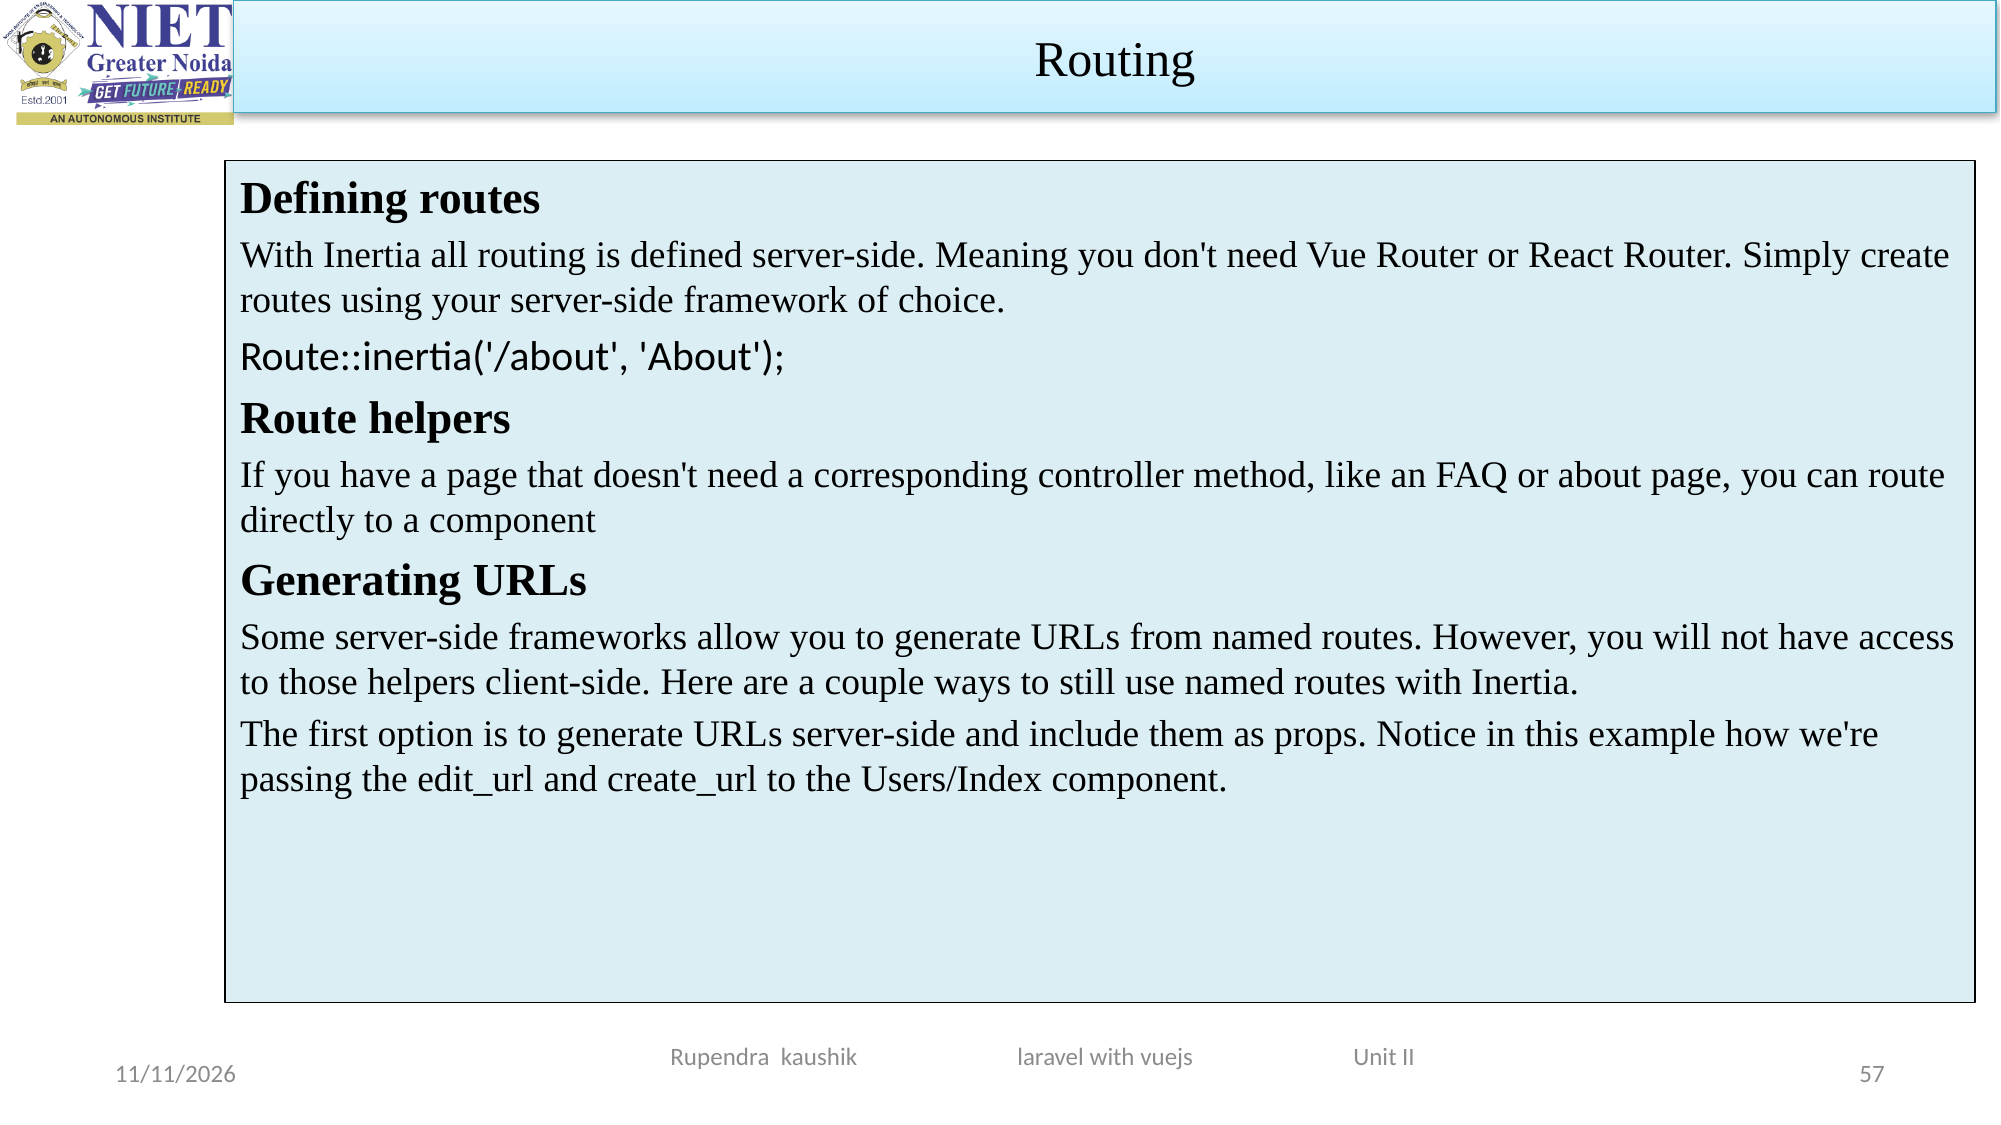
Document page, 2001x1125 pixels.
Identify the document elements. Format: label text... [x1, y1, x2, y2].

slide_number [99, 1042, 567, 1103]
footer Rupendra kaushik laravel with vuejs Unit II [562, 1025, 1525, 1085]
slide_number 57 [1433, 1042, 1900, 1103]
picture [3, 2, 234, 125]
list Defining routes With Inertia all routing is defined server-side. Meaning you don't need Vue Router or React Router. Simply create routes using your server-side framework of choice. Route::inertia('/about', 'About'); Route helpers If you have a page that doesn't need a corresponding controller method, like an FAQ or about page, you can route directly to a component Generating URLs Some server-side frameworks allow you to generate URLs from named routes. However, you will not have access to those helpers client-side. Here are a couple ways to still use named routes with Inertia. The first option is to generate URLs server-side and include them as props. Notice in this example how we're passing the edit_url and create_url to the Users/Index component. [225, 160, 1975, 1003]
text_box Routing [233, 0, 1997, 113]
